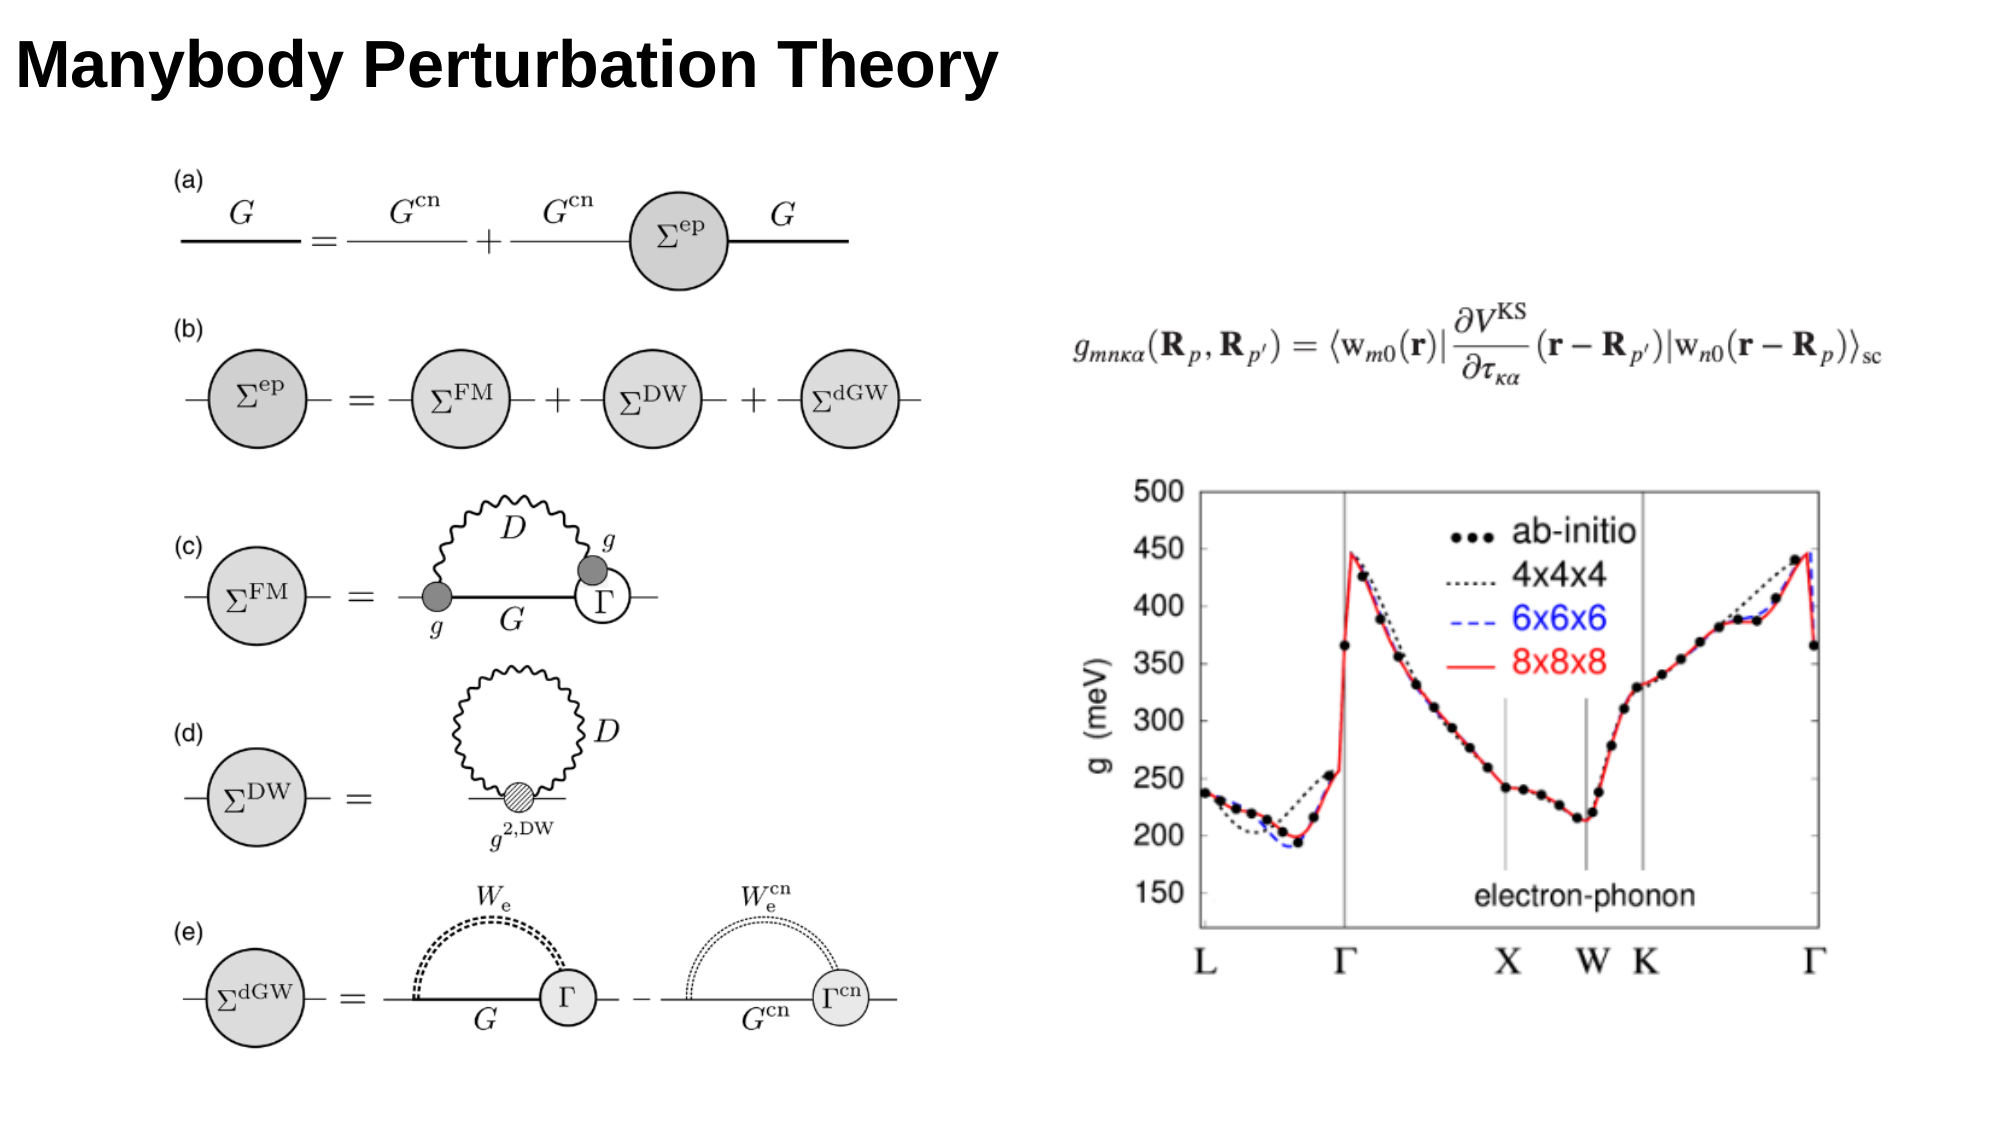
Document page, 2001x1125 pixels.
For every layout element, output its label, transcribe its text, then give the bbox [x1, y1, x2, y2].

title Manybody Perturbation Theory [0, 0, 2000, 132]
picture [1063, 283, 1886, 395]
picture [142, 147, 937, 1070]
picture [1046, 460, 1842, 1000]
